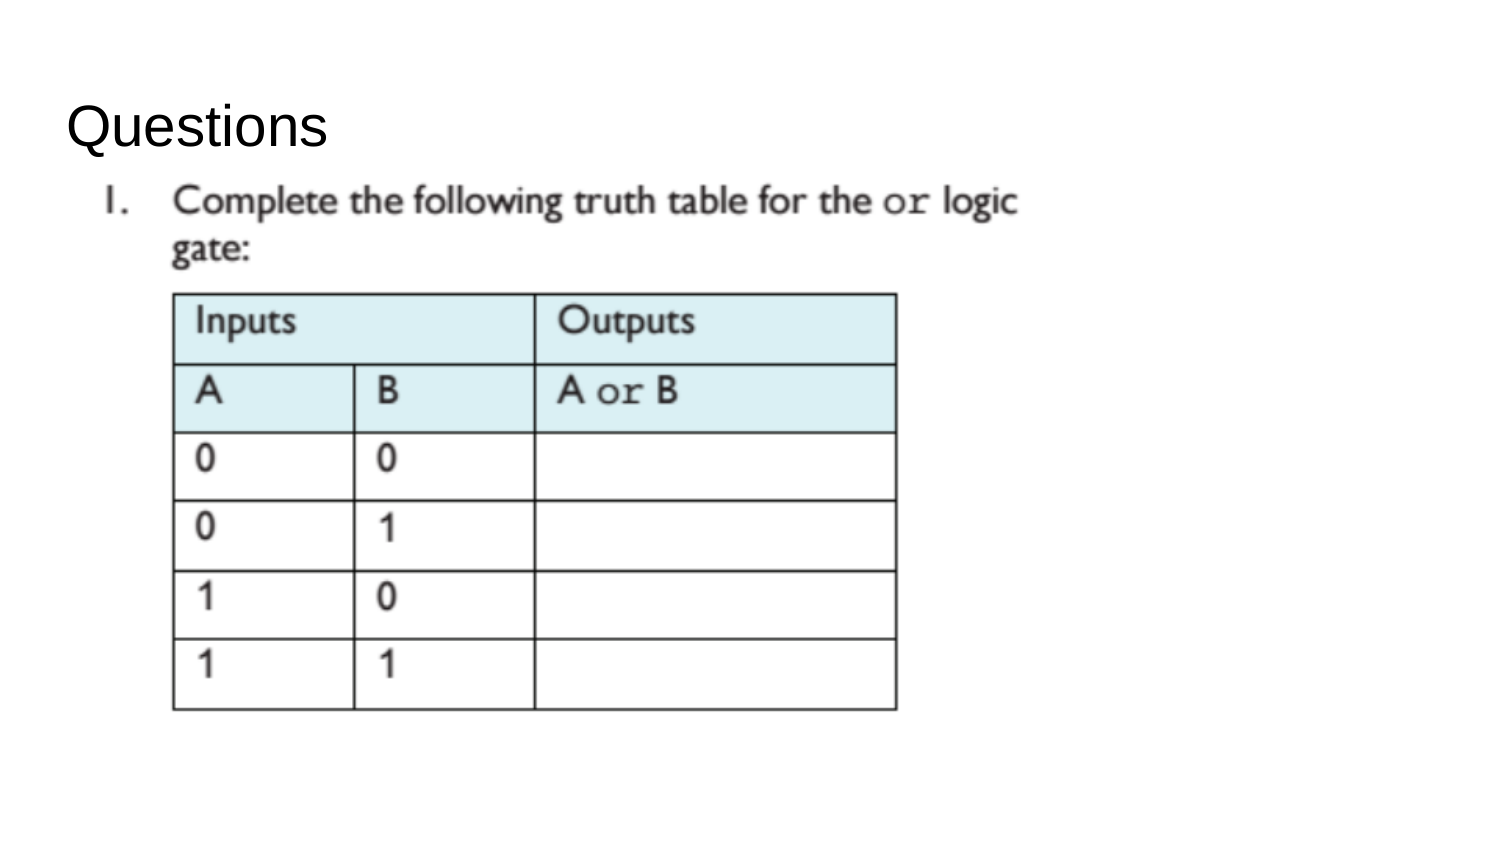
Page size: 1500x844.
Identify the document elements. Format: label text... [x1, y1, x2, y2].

title Questions [51, 72, 1449, 167]
picture [92, 161, 1033, 778]
